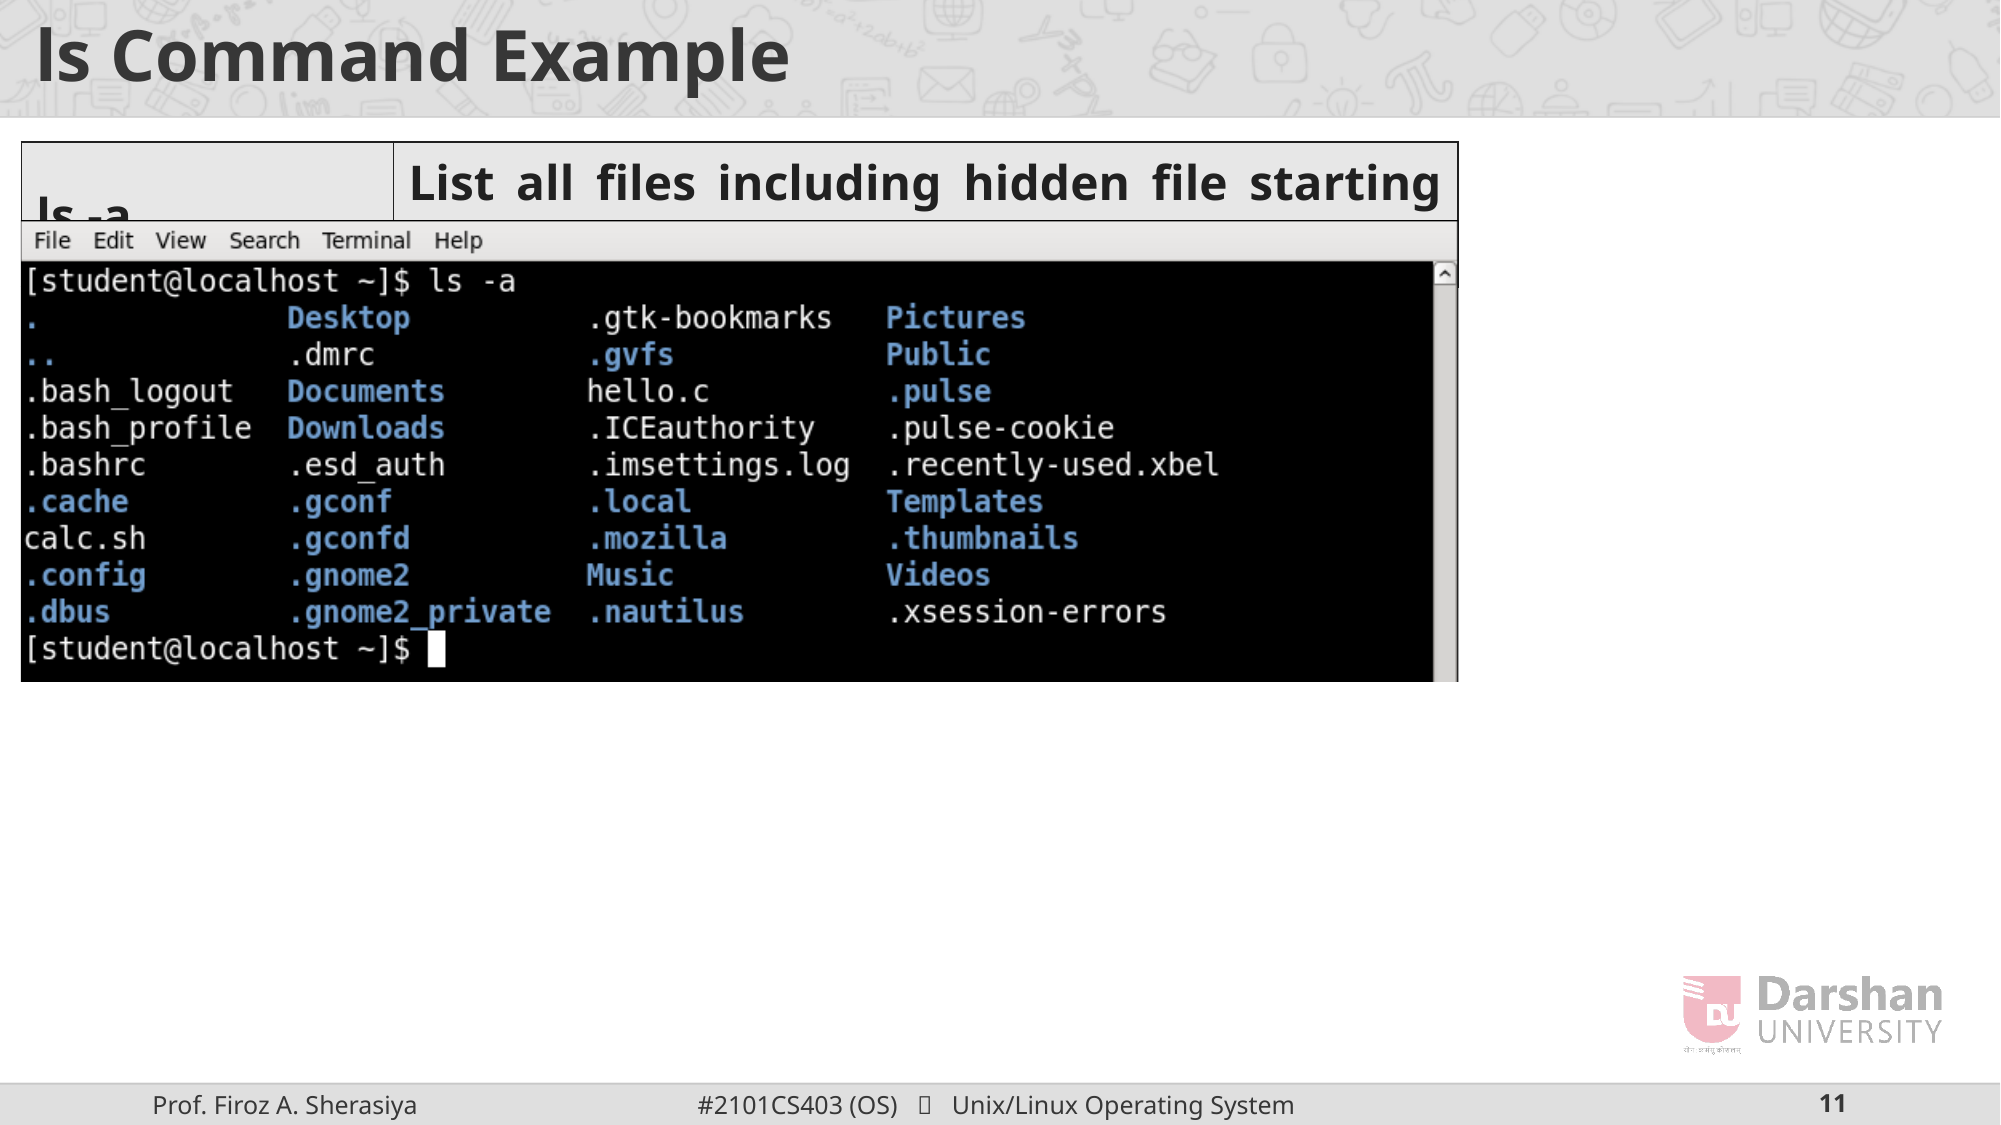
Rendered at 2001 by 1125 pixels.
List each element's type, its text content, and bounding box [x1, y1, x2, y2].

title ls Command Example [0, 0, 2000, 117]
table_header ls -a [22, 143, 393, 220]
table_header List all files including hidden file starting with '.' [394, 143, 1457, 220]
picture [20, 220, 1459, 682]
table_cell Ignores case [1662, 951, 1963, 1079]
